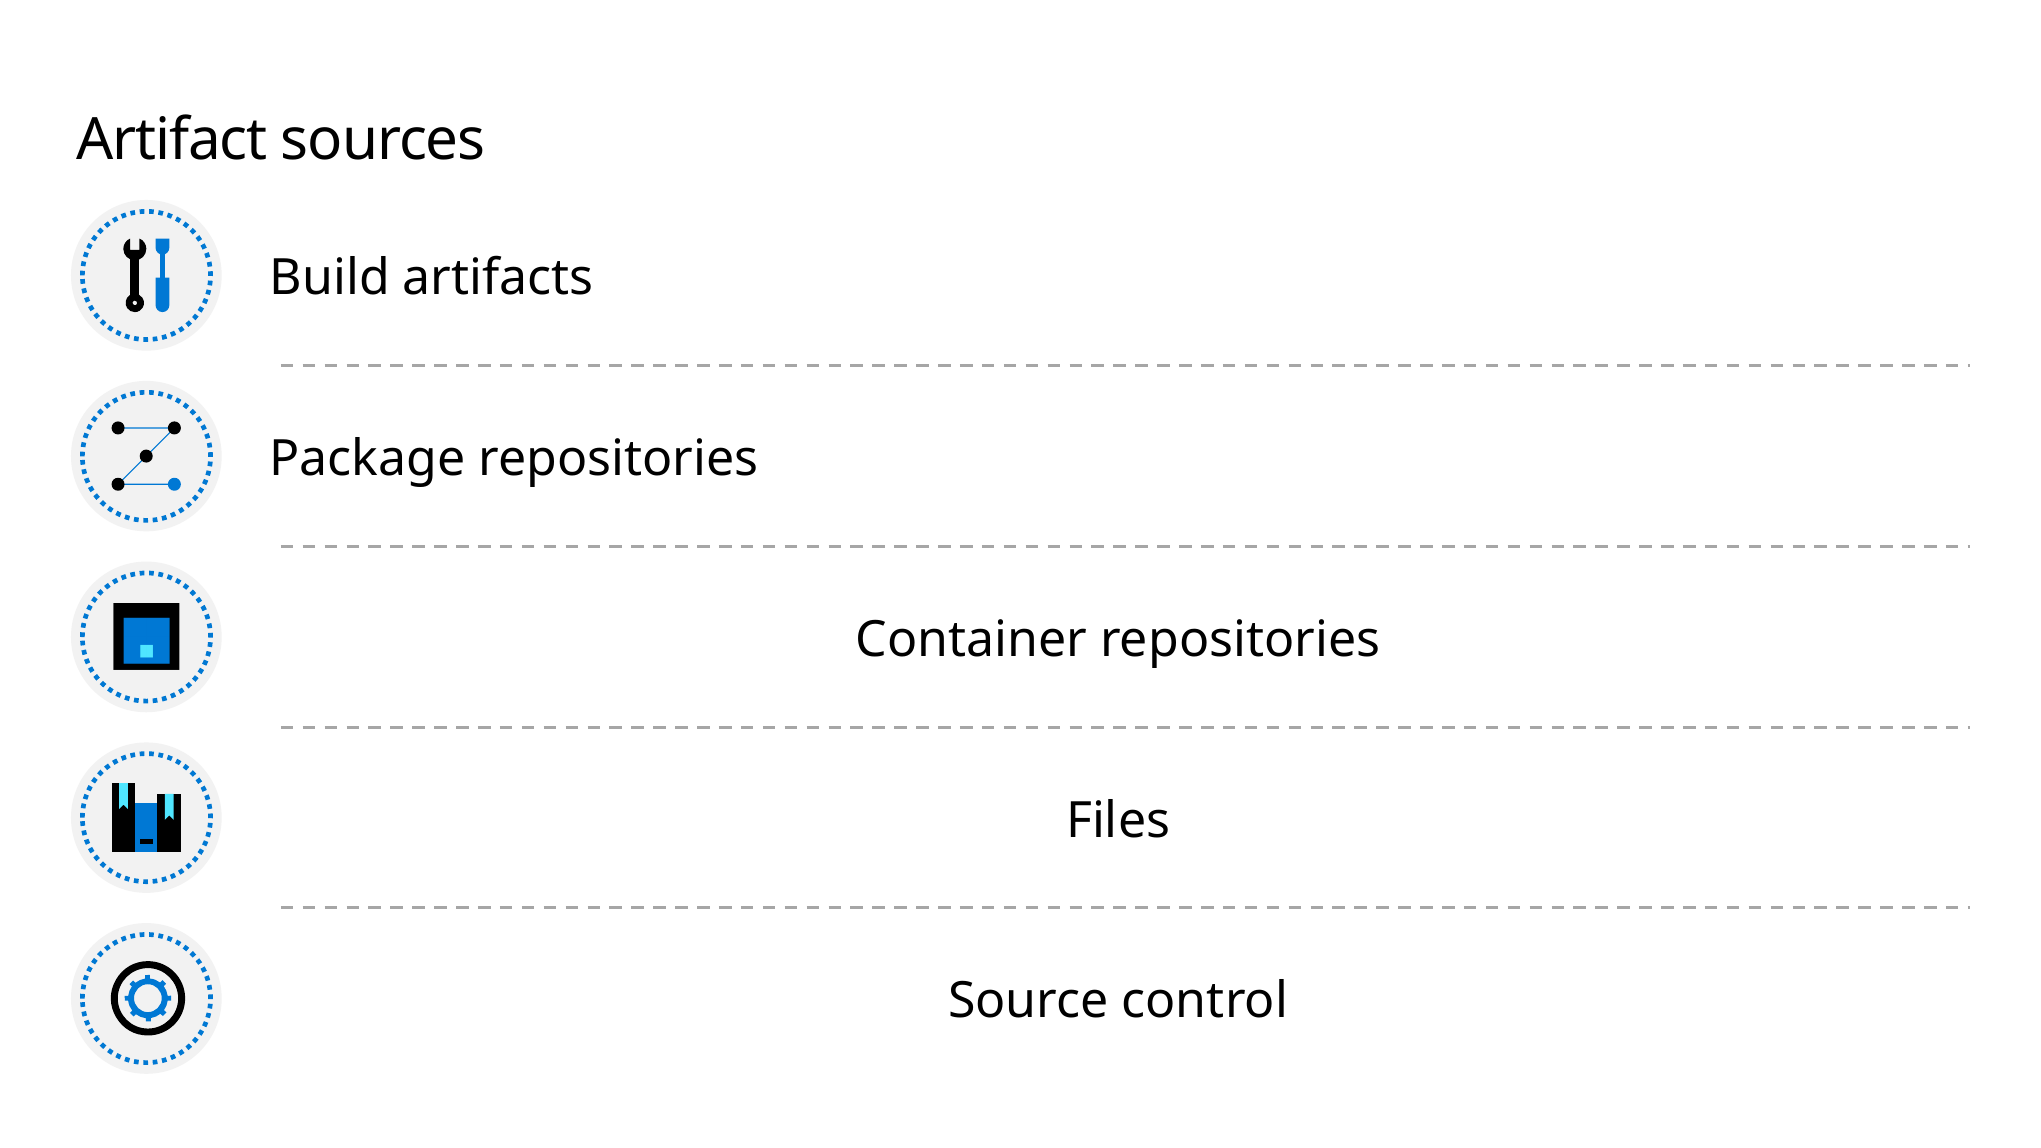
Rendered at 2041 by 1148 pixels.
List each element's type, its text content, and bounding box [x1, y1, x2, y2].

text_box Package repositories [269, 425, 1967, 486]
text_box Build artifacts [269, 244, 1967, 305]
picture [70, 741, 222, 893]
text_box Container repositories [855, 606, 1381, 667]
picture [70, 922, 222, 1074]
picture [70, 380, 222, 532]
title Artifact sources [76, 103, 1969, 172]
picture [70, 561, 222, 713]
text_box Source control [948, 967, 1289, 1029]
picture [70, 199, 222, 351]
text_box Files [1065, 787, 1171, 848]
